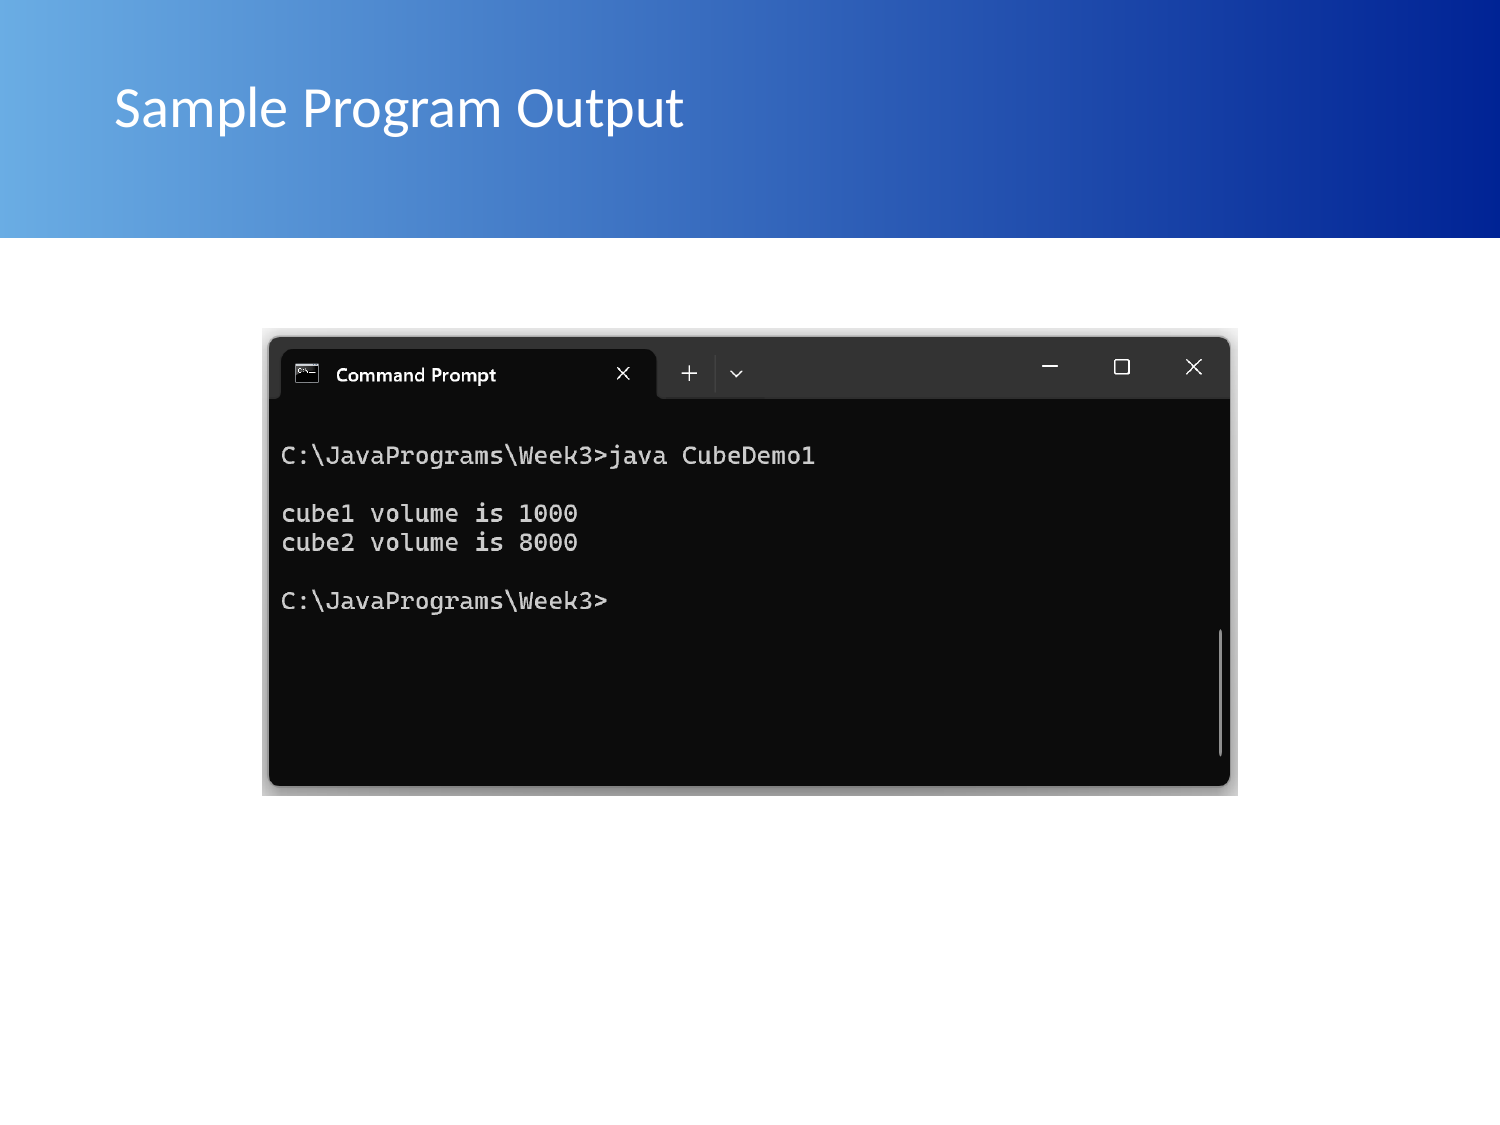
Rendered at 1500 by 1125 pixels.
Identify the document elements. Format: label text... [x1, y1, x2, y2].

title Sample Program Output [99, 57, 1450, 150]
picture [262, 328, 1238, 797]
